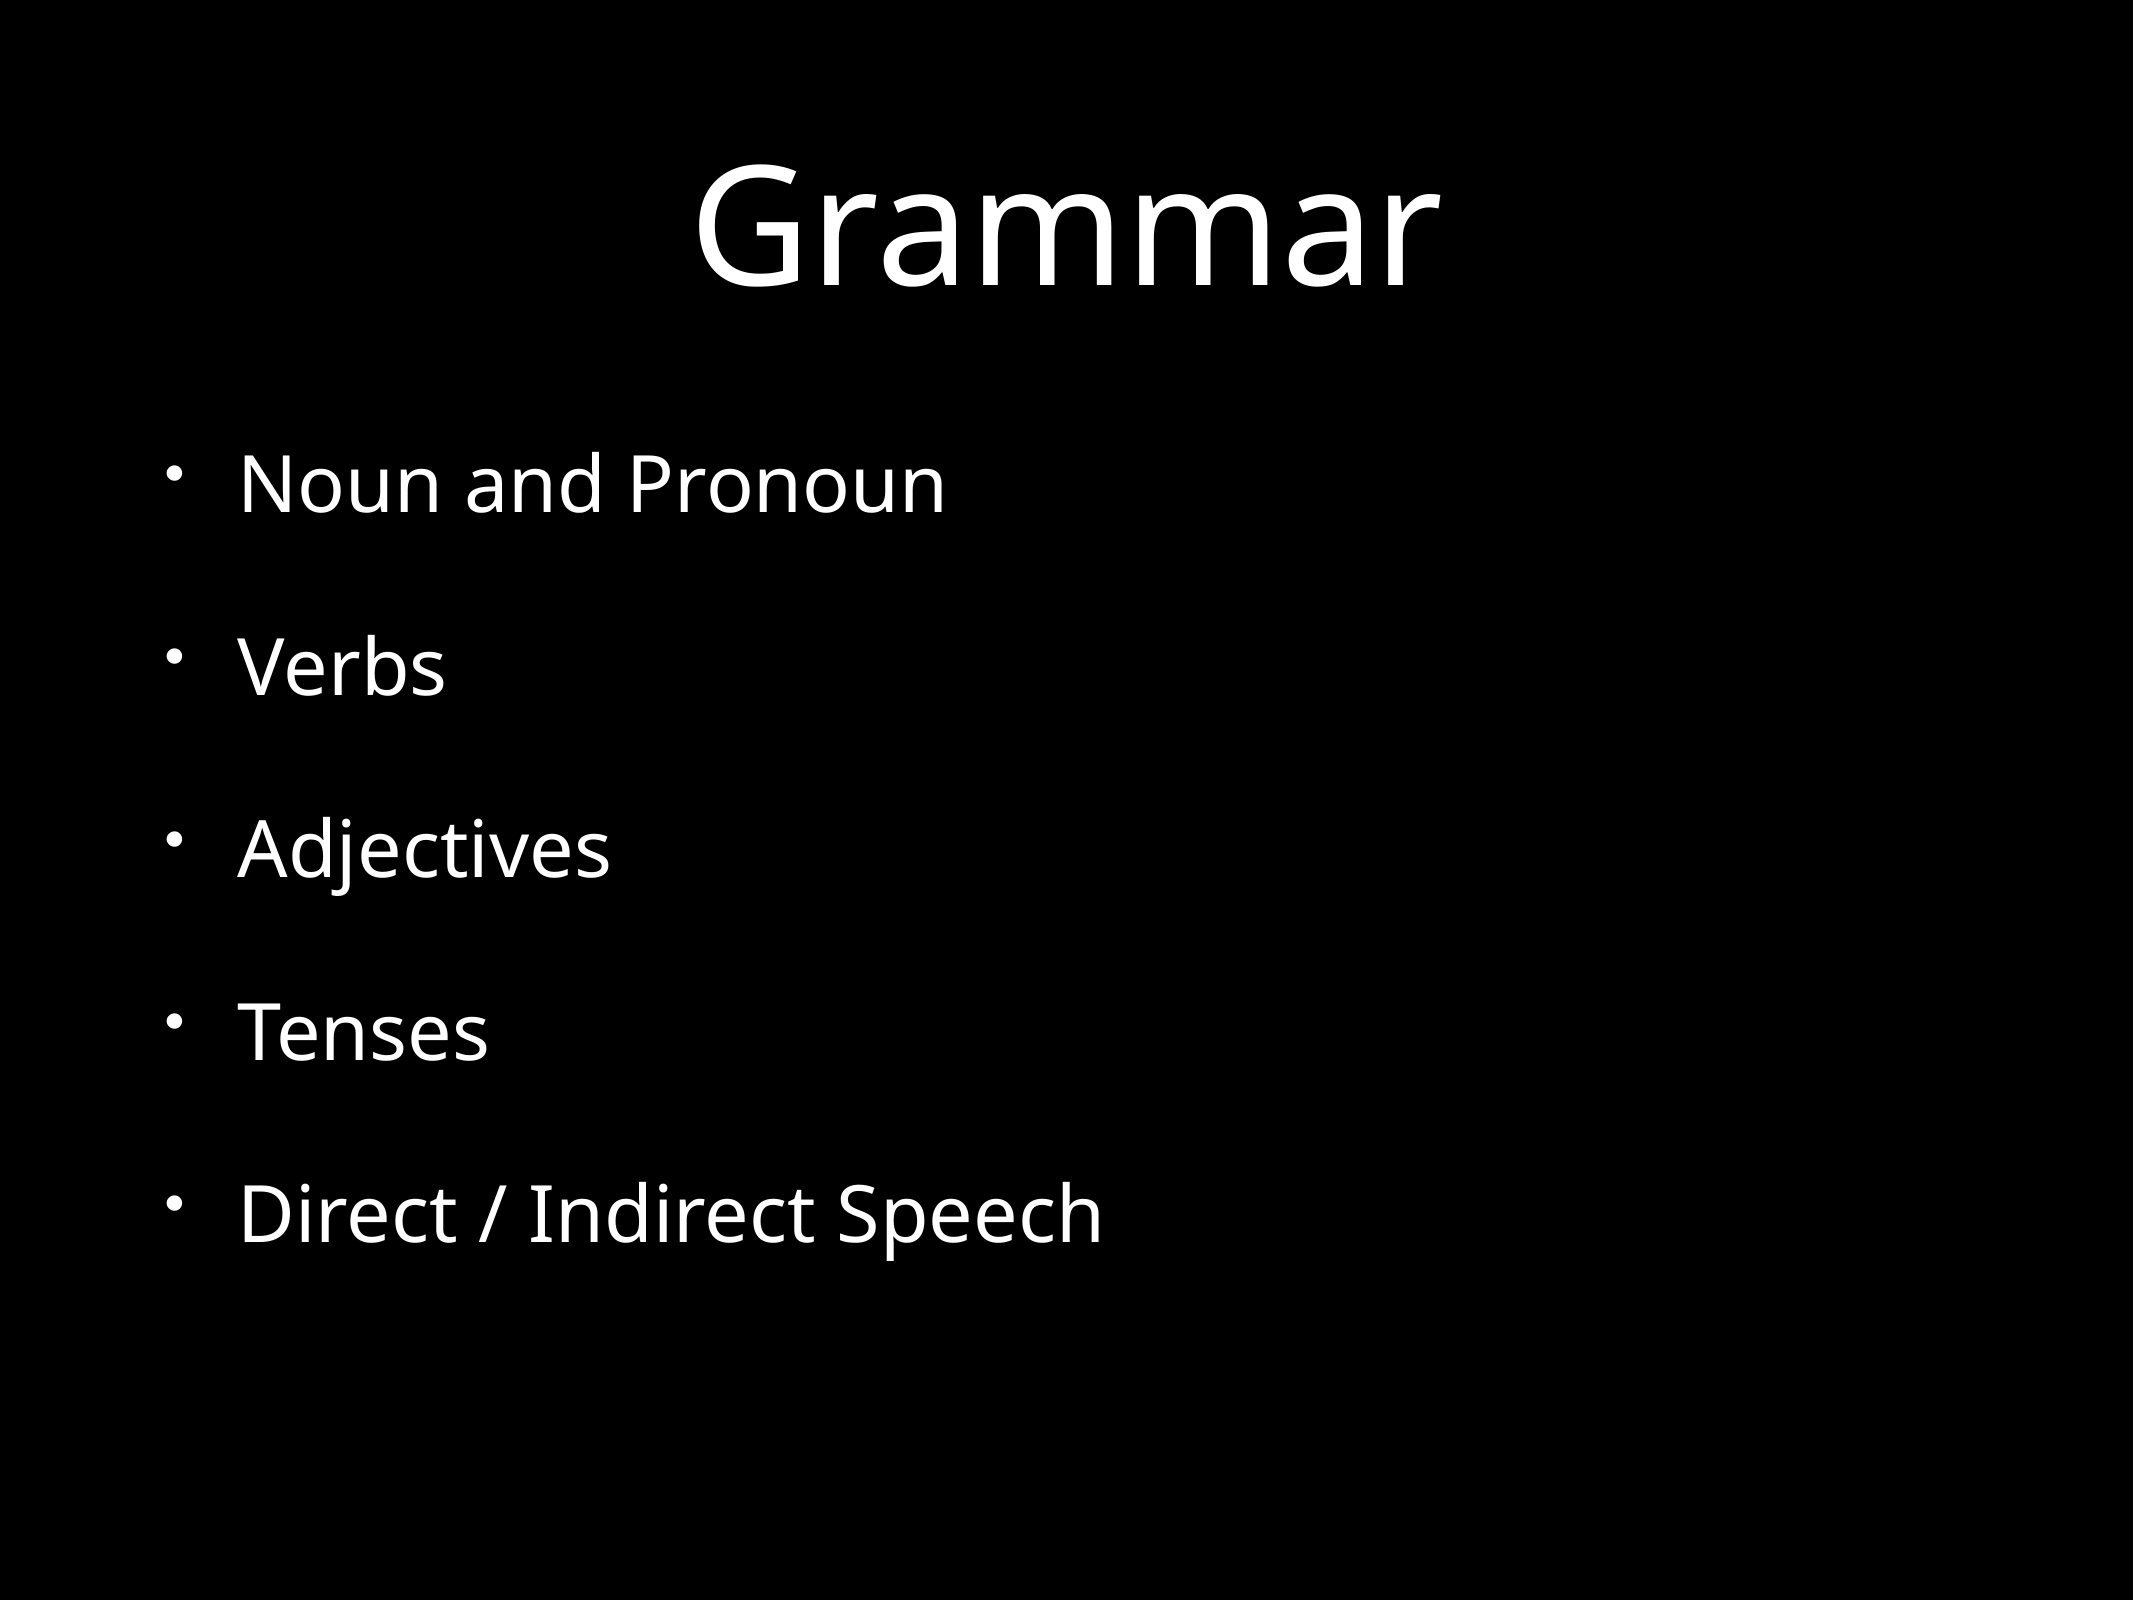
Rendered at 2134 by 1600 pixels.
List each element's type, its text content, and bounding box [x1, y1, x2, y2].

list Noun and Pronoun Verbs Adjectives Tenses Direct / Indirect Speech [155, 424, 1978, 1457]
title Grammar [155, 41, 1978, 397]
